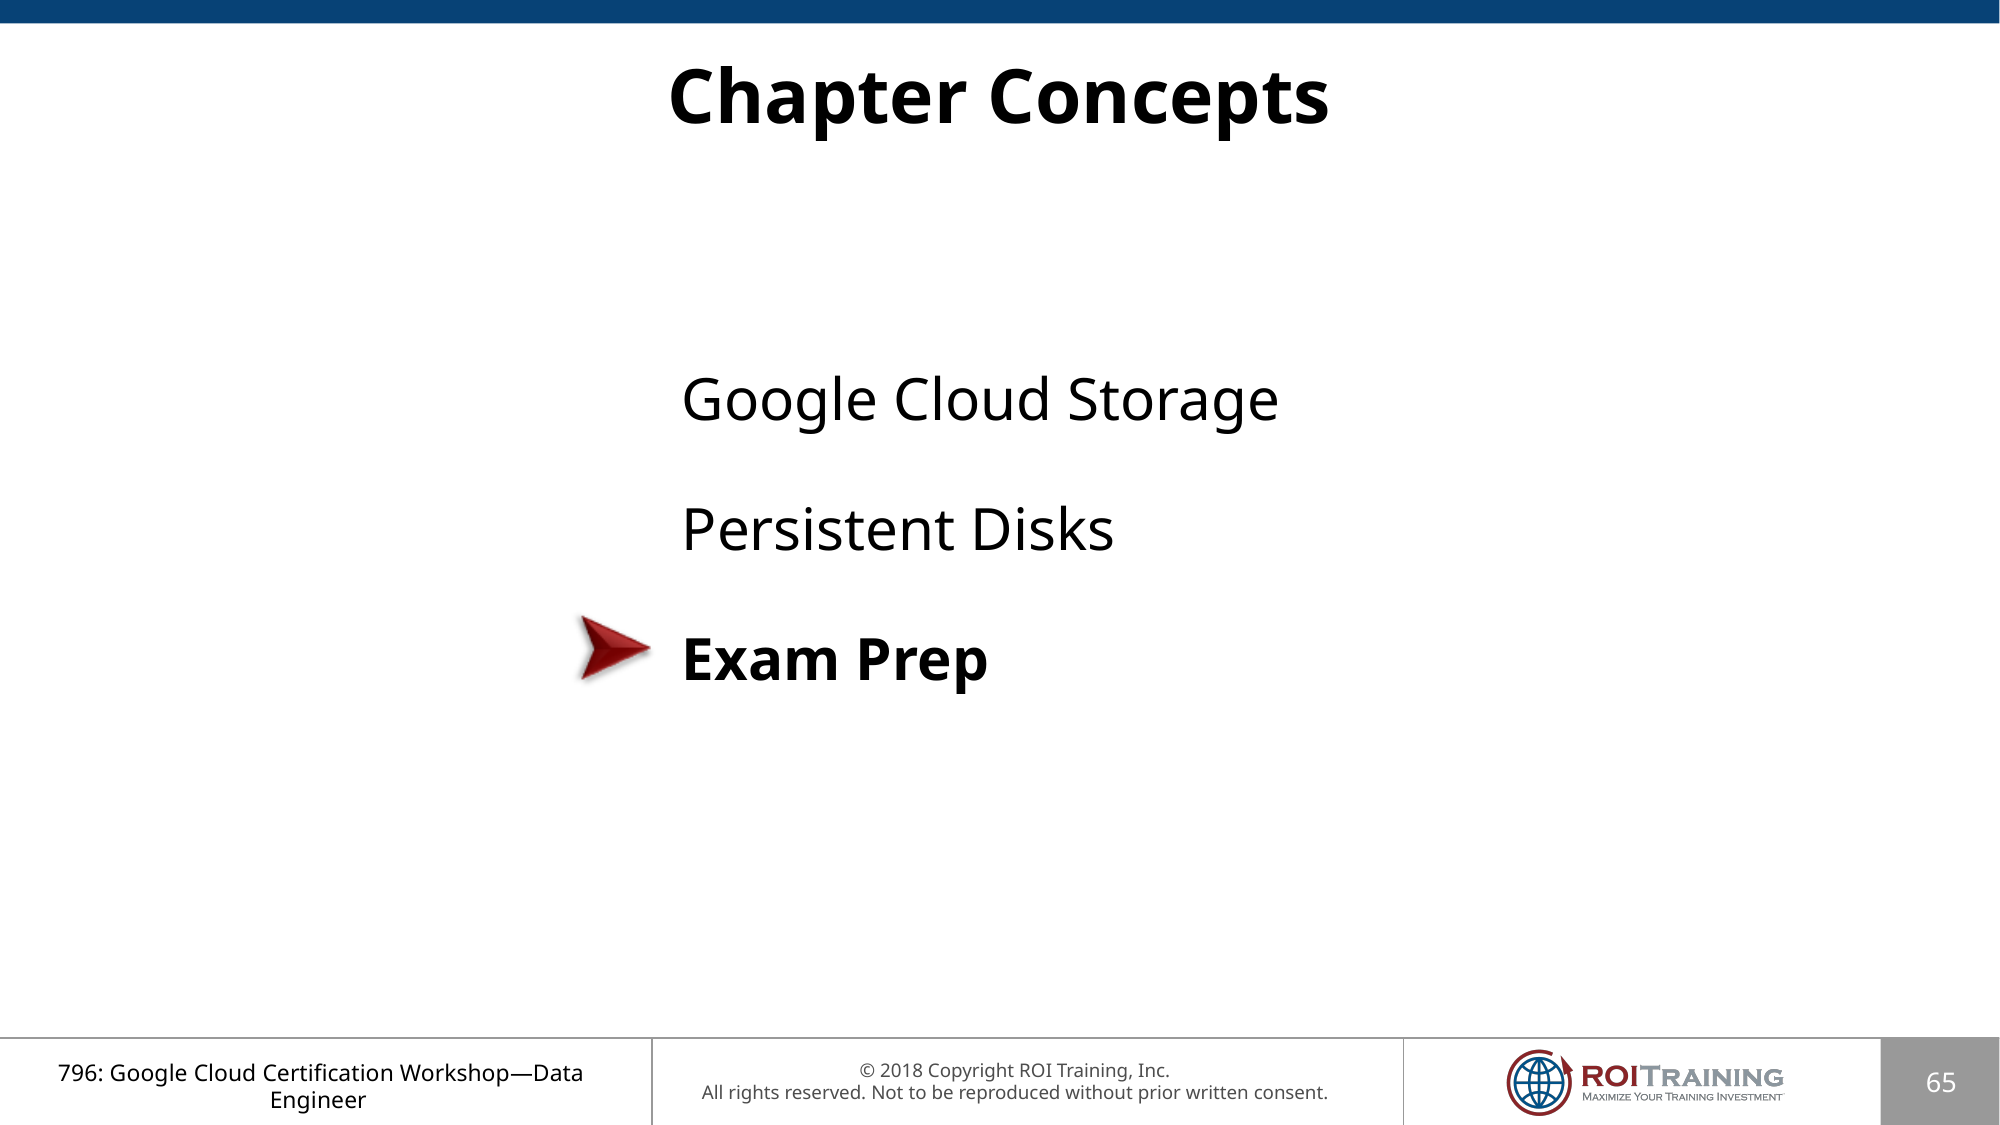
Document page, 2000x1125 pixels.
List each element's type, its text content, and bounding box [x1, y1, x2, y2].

list Google Cloud Storage Persistent Disks Exam Prep [661, 307, 1930, 1032]
picture [1498, 1048, 1789, 1117]
title Chapter Concepts [68, 30, 1932, 156]
picture [566, 605, 663, 694]
